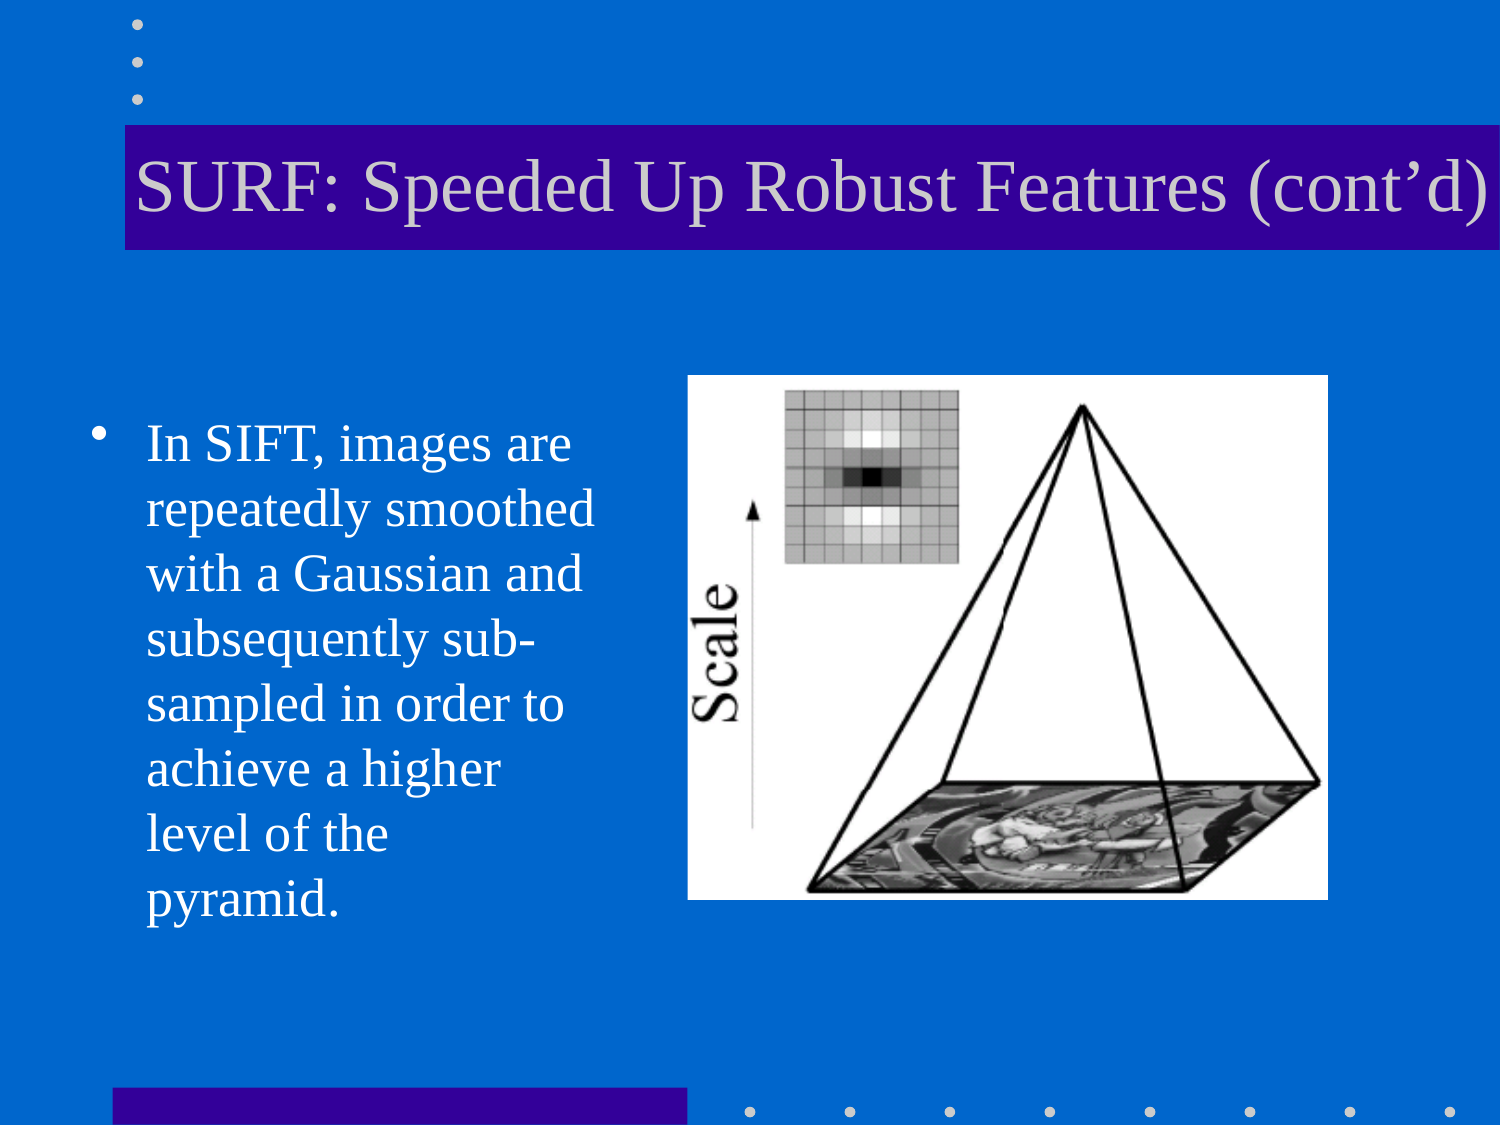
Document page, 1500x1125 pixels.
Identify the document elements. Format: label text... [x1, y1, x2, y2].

title SURF: Speeded Up Robust Features (cont’d) [99, 87, 1500, 275]
list In SIFT, images are repeatedly smoothed with a Gaussian and subsequently sub-sampled in order to achieve a higher level of the pyramid. [75, 399, 613, 938]
picture [687, 374, 1329, 900]
